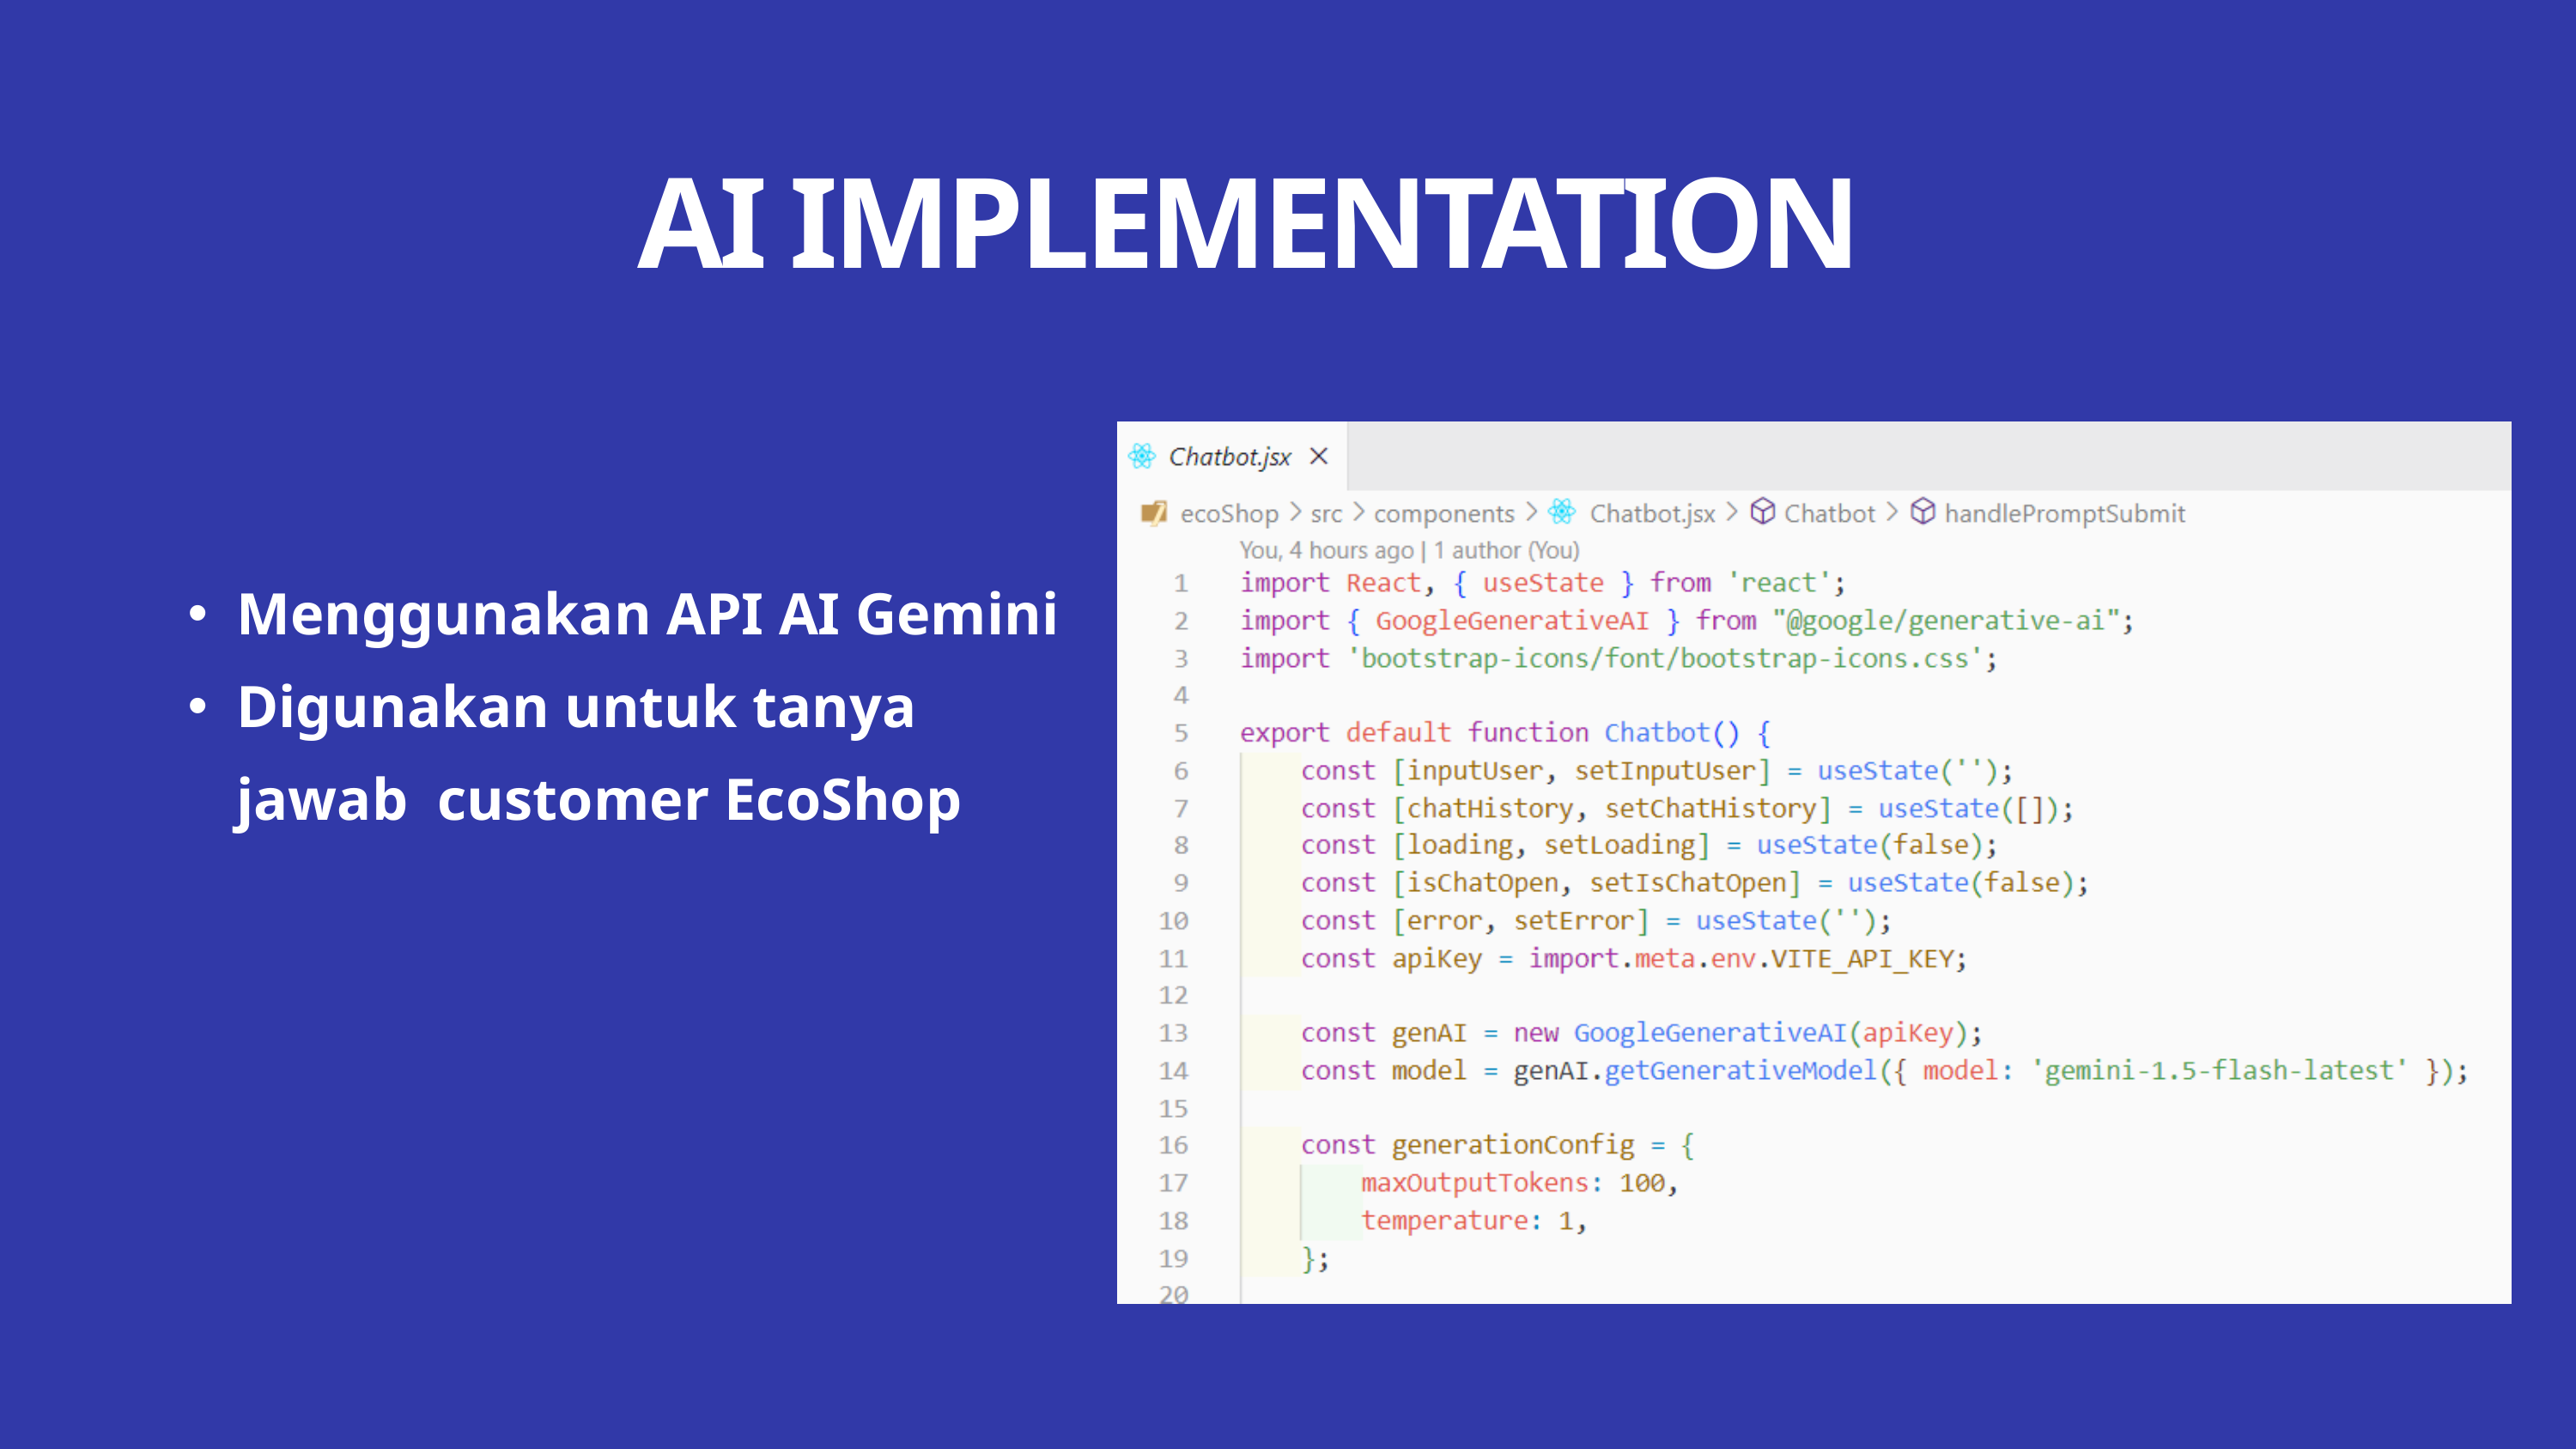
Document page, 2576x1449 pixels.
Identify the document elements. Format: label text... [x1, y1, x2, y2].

text_box Menggunakan API AI Gemini Digunakan untuk tanya jawab customer EcoShop [138, 554, 1091, 832]
text_box [1117, 421, 2512, 1304]
text_box AI IMPLEMENTATION [138, 149, 2361, 436]
